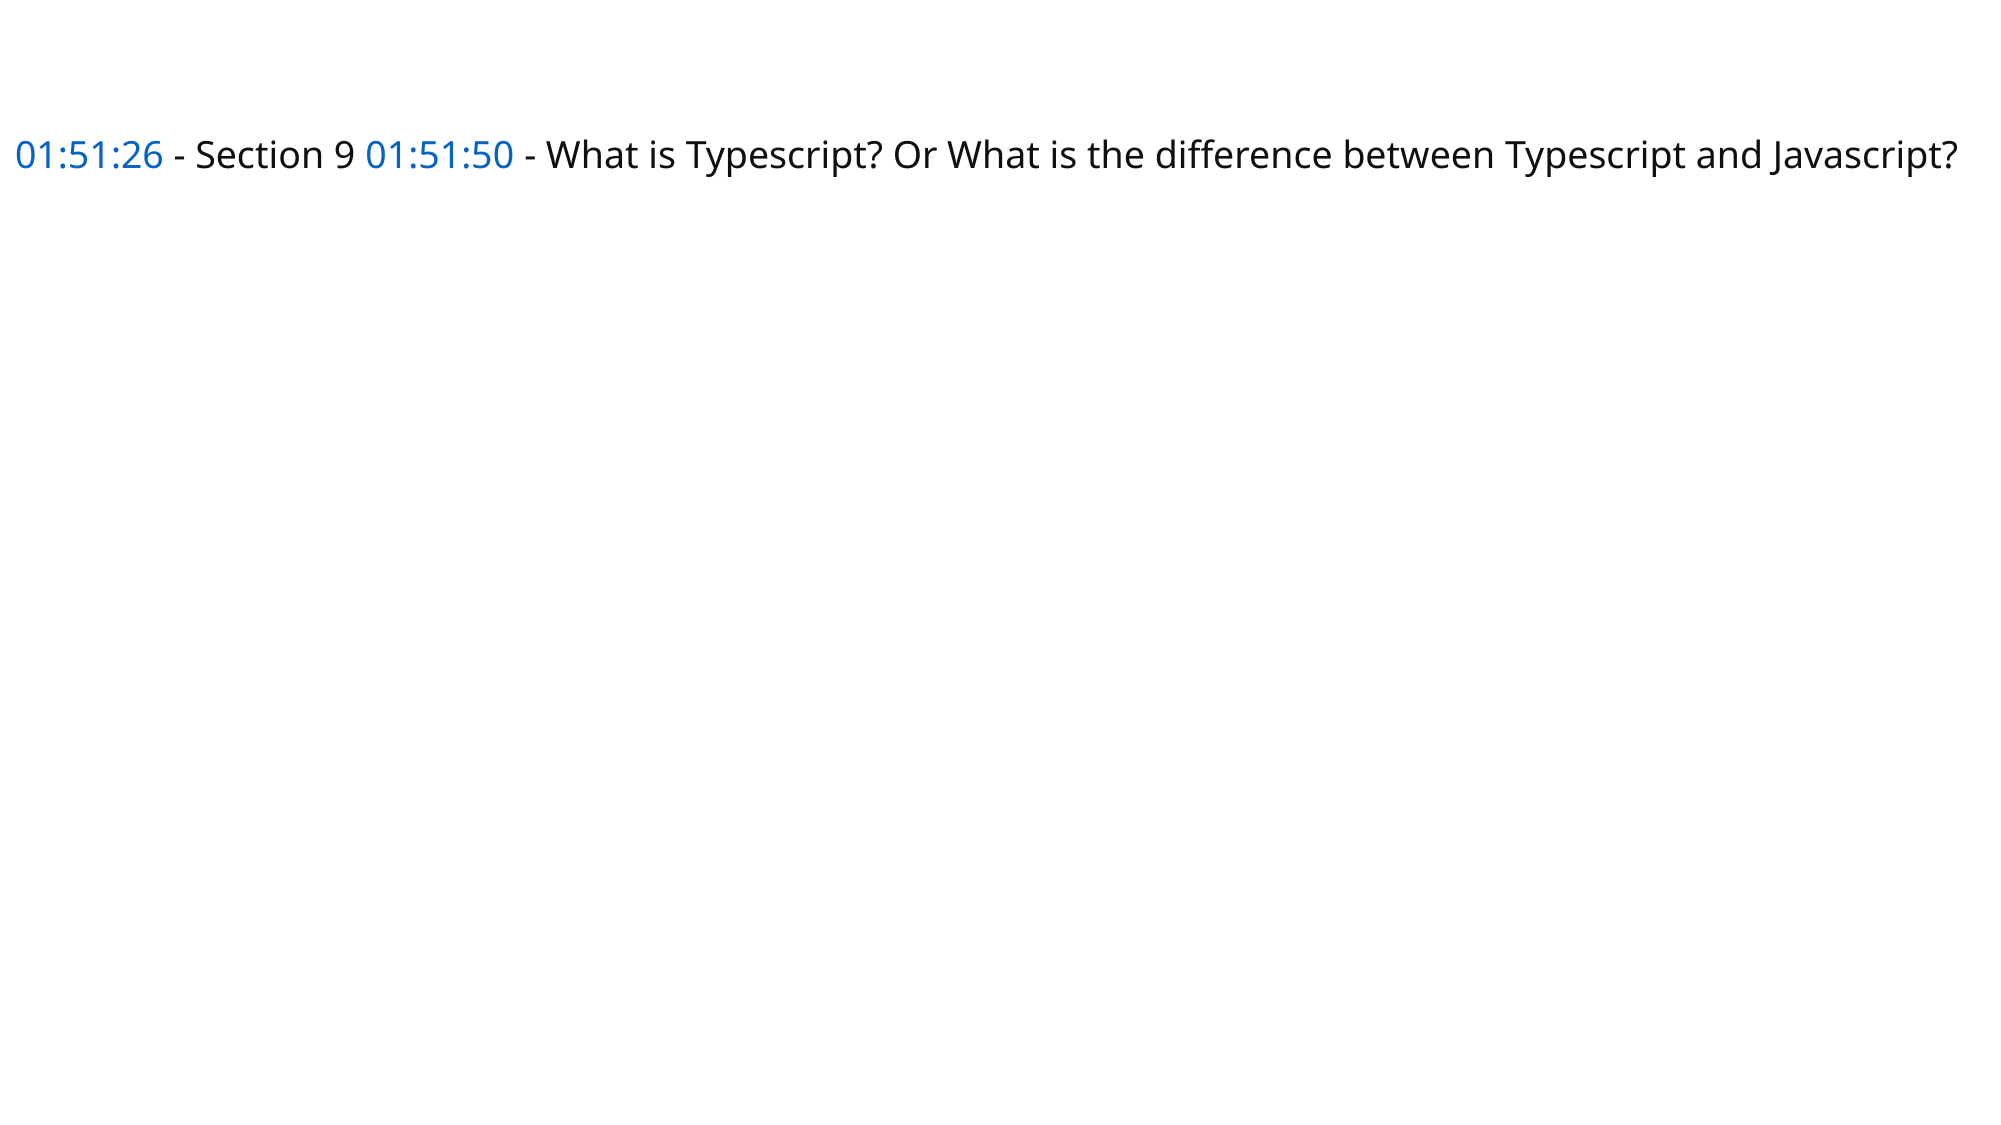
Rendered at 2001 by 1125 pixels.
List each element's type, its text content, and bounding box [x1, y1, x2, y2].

title 01:51:26 - Section 9 01:51:50 - What is Typescript? Or What is the difference between Typescript and Javascript? [0, 111, 2000, 199]
